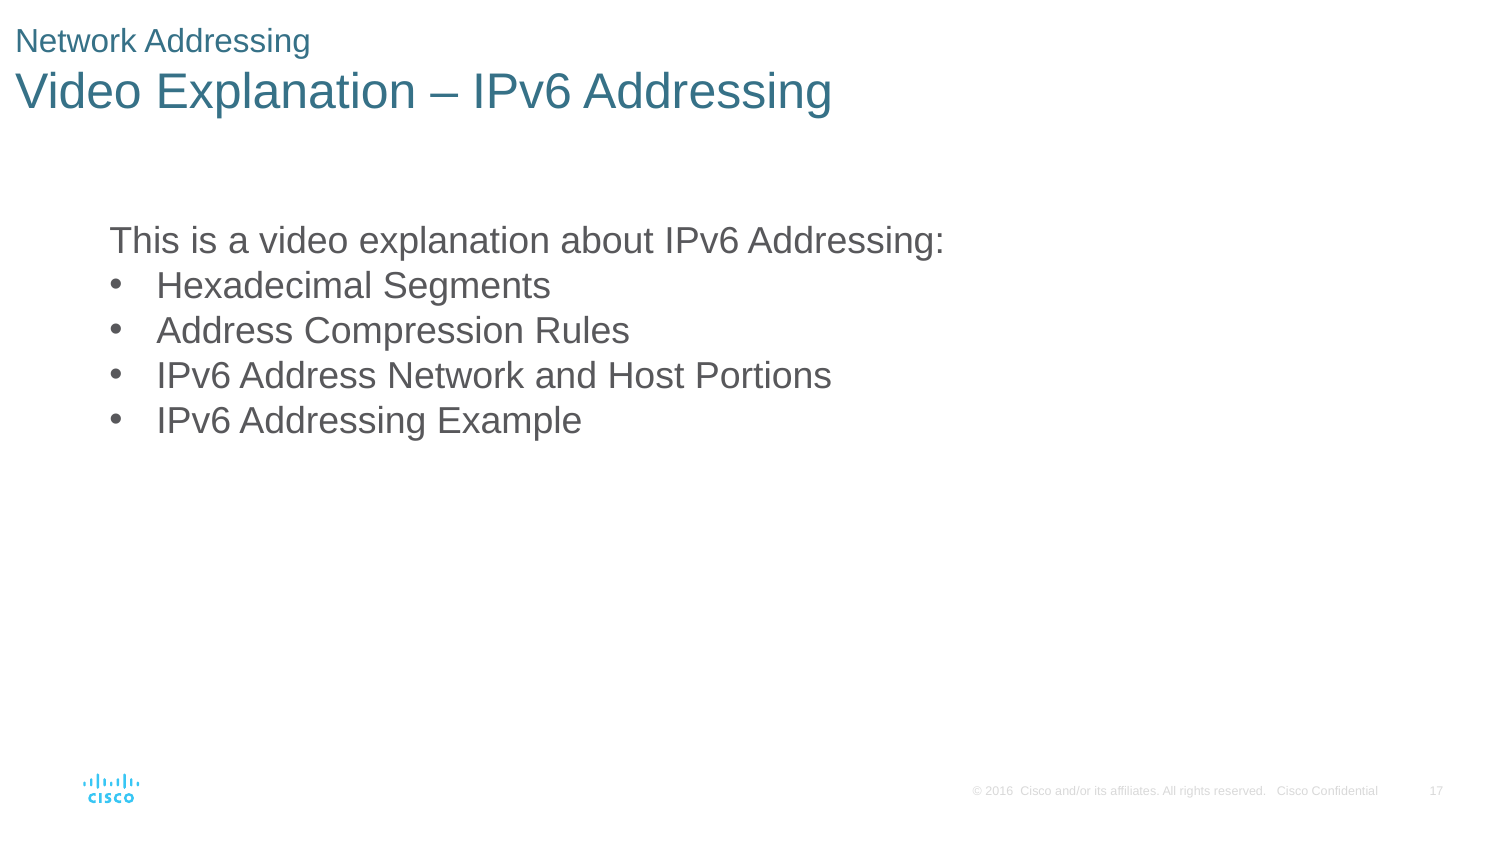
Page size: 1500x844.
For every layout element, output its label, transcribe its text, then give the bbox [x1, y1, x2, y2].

text_box This is a video explanation about IPv6 Addressing: Hexadecimal Segments Address Compression Rules IPv6 Address Network and Host Portions IPv6 Addressing Example [94, 208, 961, 449]
title Network Addressing Video Explanation – IPv6 Addressing [0, 6, 1500, 131]
